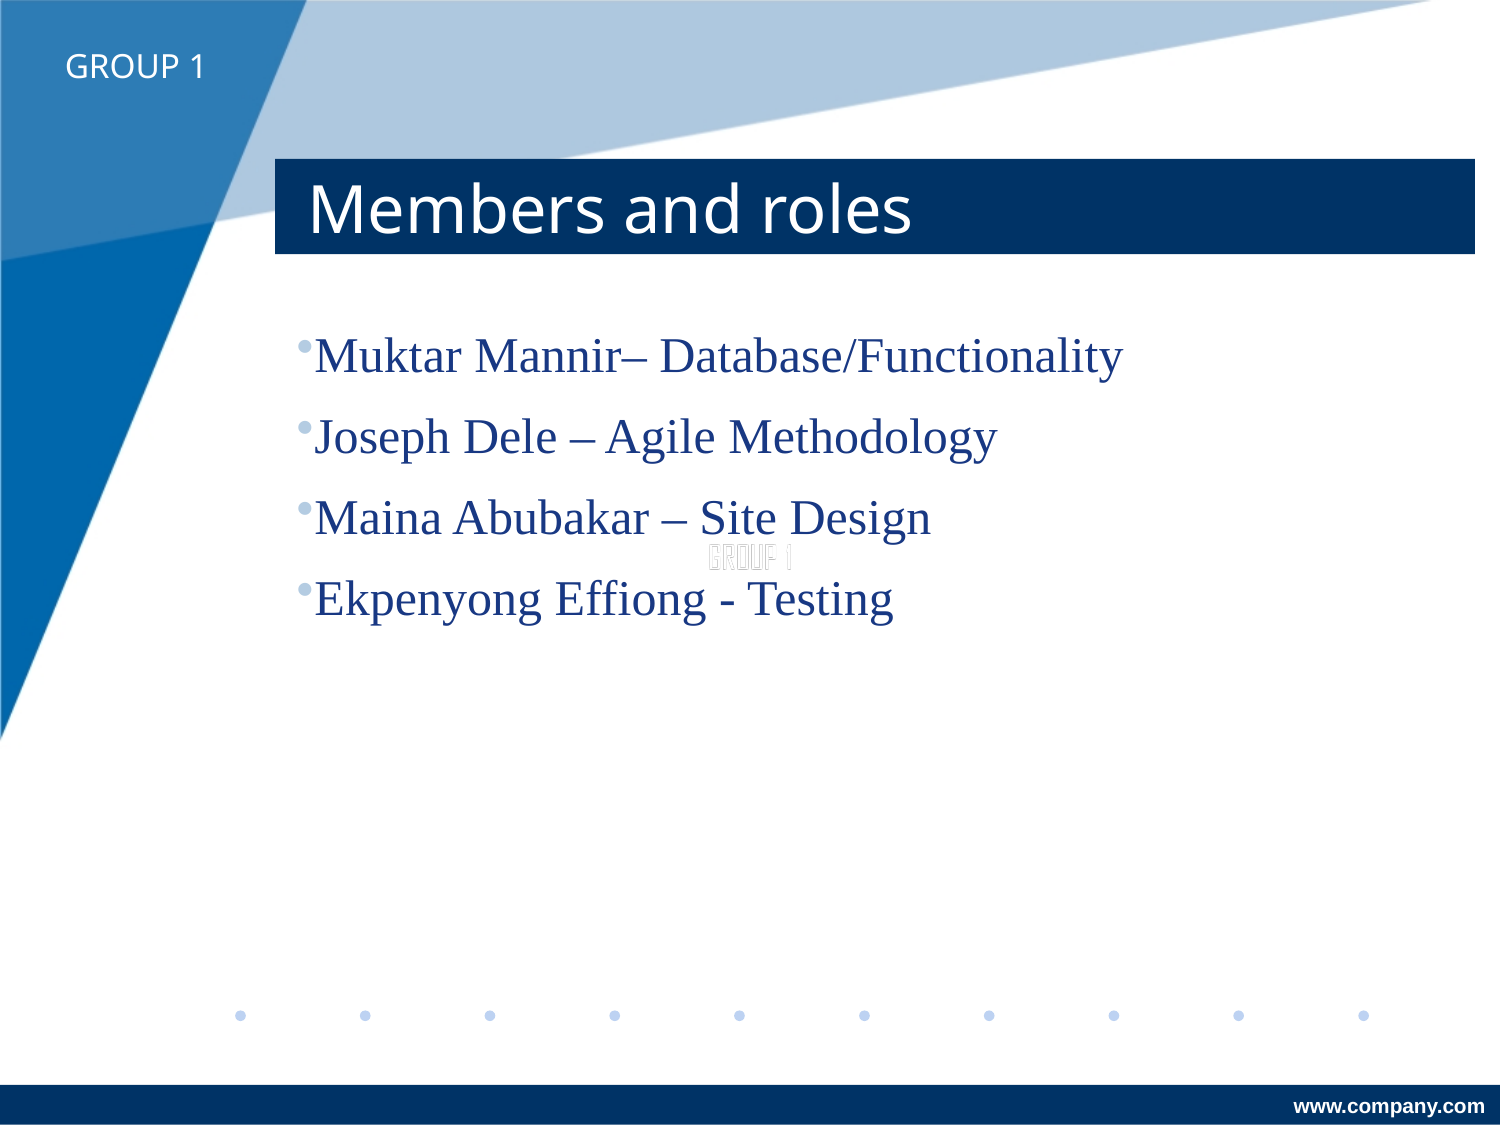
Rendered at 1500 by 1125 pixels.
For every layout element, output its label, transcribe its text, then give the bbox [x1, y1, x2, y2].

picture [687, 527, 812, 598]
text_box GROUP 1 [50, 37, 427, 93]
list Muktar Mannir– Database/Functionality Joseph Dele – Agile Methodology Maina Abubakar – Site Design Ekpenyong Effiong - Testing [206, 310, 1475, 699]
title Members and roles [275, 158, 1475, 255]
picture [0, 0, 1500, 842]
